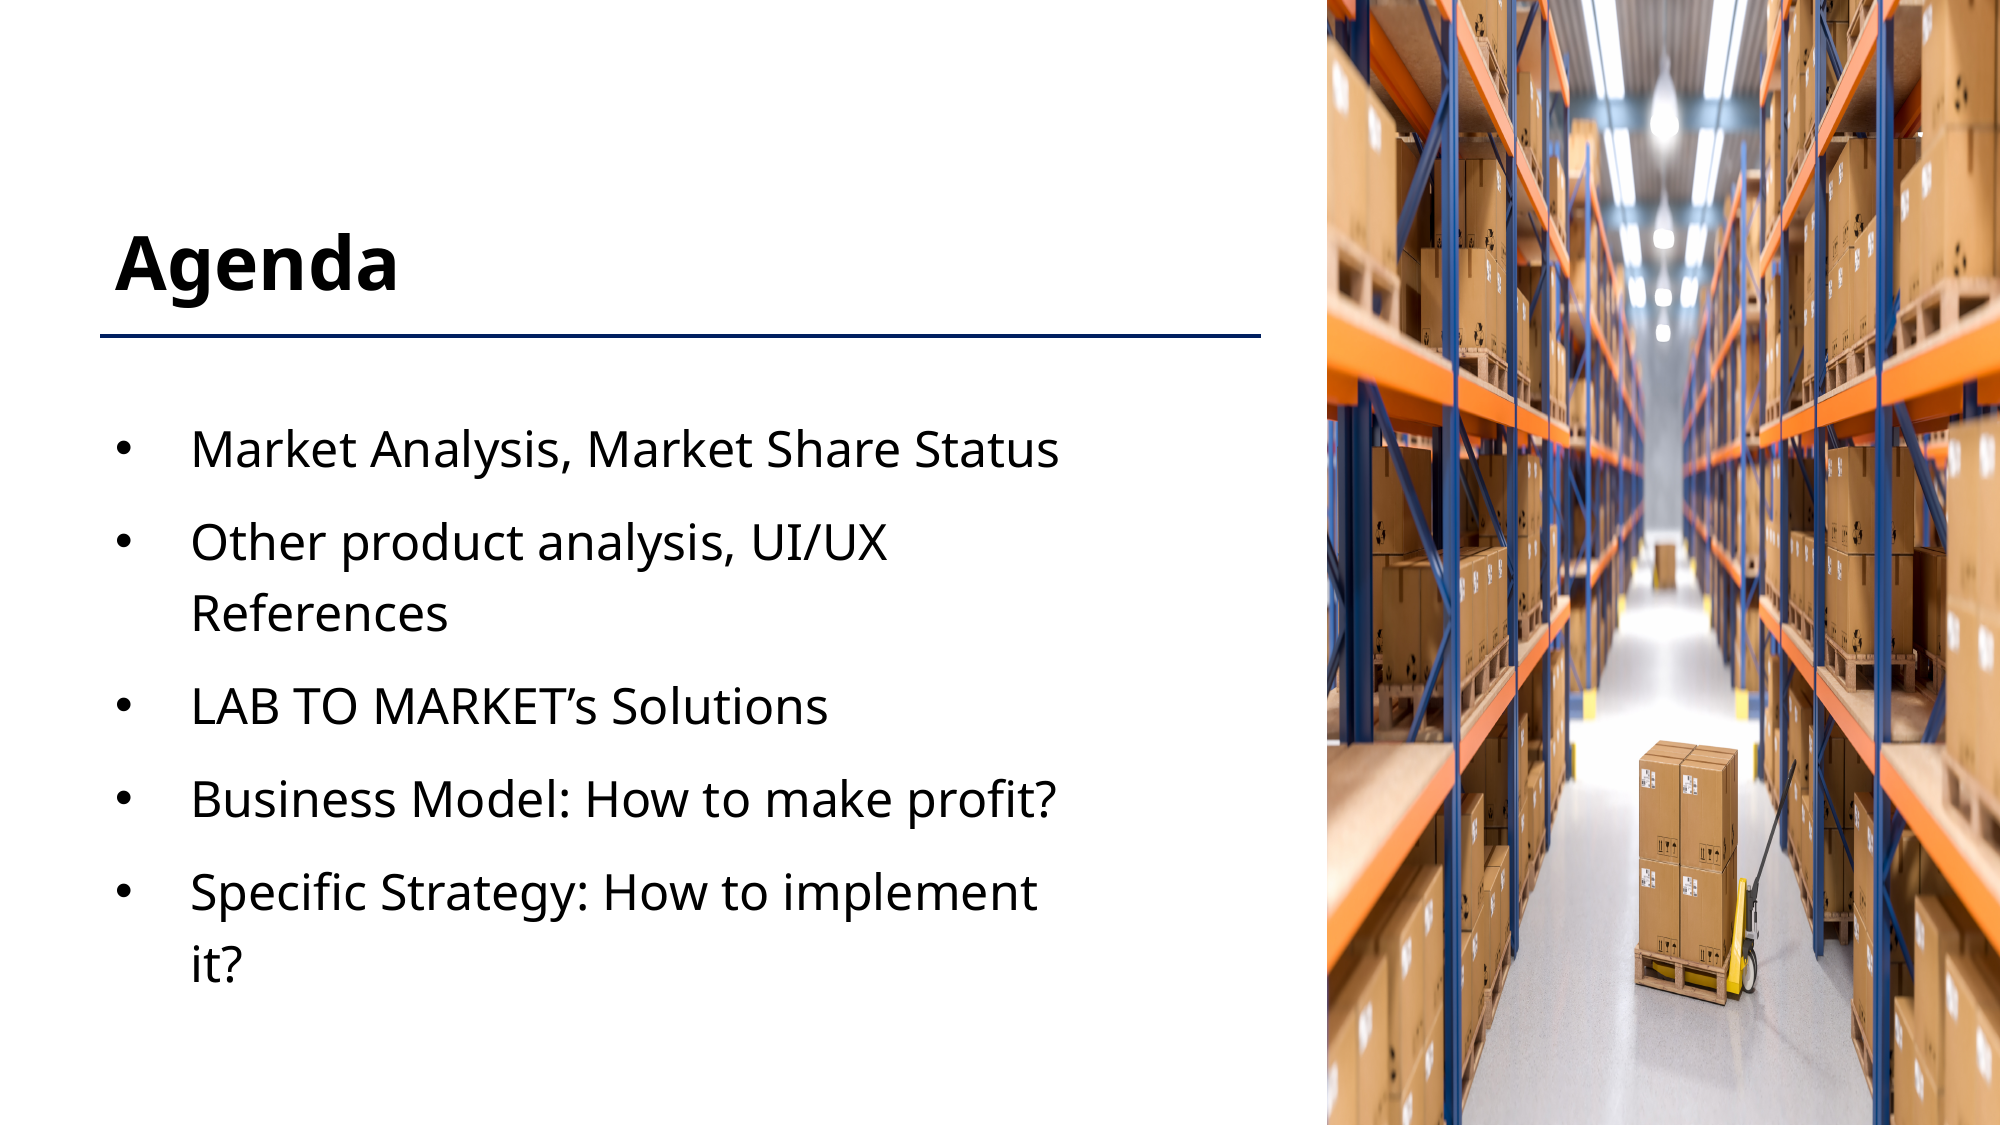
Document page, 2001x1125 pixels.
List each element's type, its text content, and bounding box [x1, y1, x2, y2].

text_box Agenda [100, 58, 1327, 314]
text_box Market Analysis, Market Share Status Other product analysis, UI/UX References LAB TO MARKET’s Solutions Business Model: How to make profit? Specific Strategy: How to implement it? [100, 397, 1104, 1000]
picture [1327, 0, 2000, 1125]
